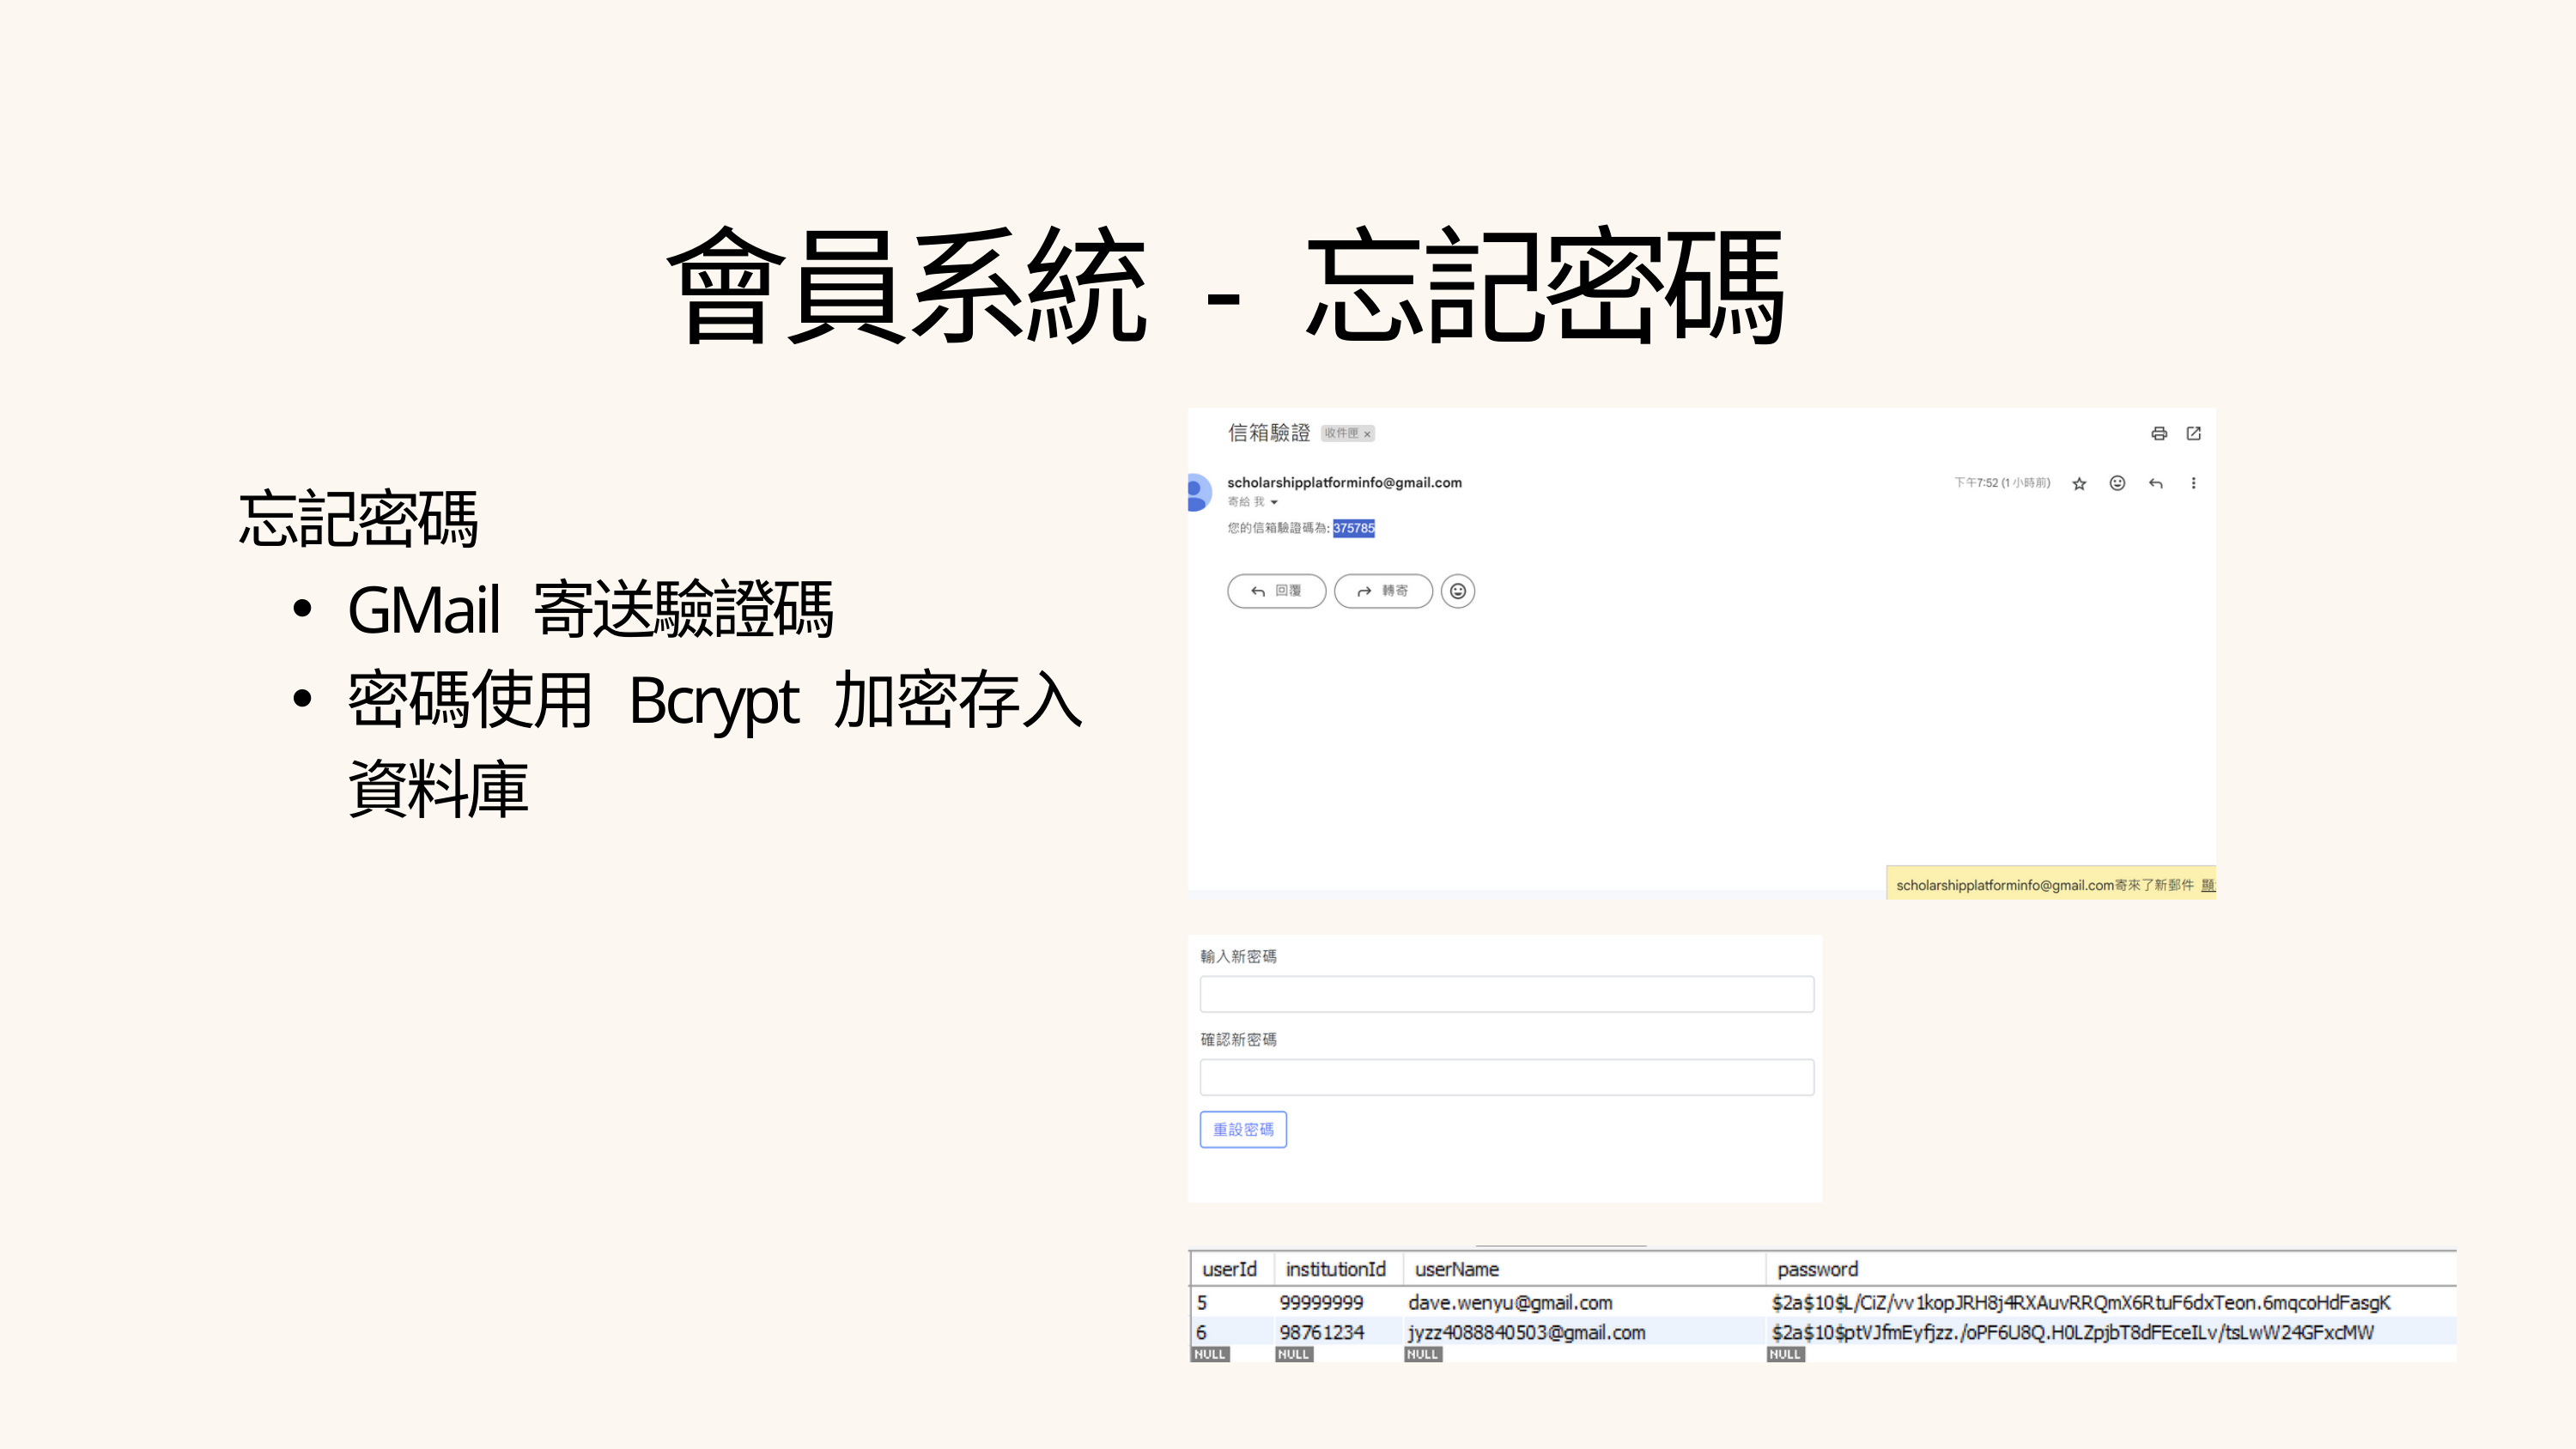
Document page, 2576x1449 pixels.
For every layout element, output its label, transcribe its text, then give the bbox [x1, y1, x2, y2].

text_box [1188, 408, 2216, 900]
text_box 會員系統 - 忘記密碼 [236, 179, 2216, 361]
text_box 忘記密碼 GMail 寄送驗證碼 密碼使用 Bcrypt 加密存入資料庫 [236, 465, 1081, 1217]
text_box [1188, 935, 1823, 1203]
text_box [1188, 1246, 2458, 1362]
